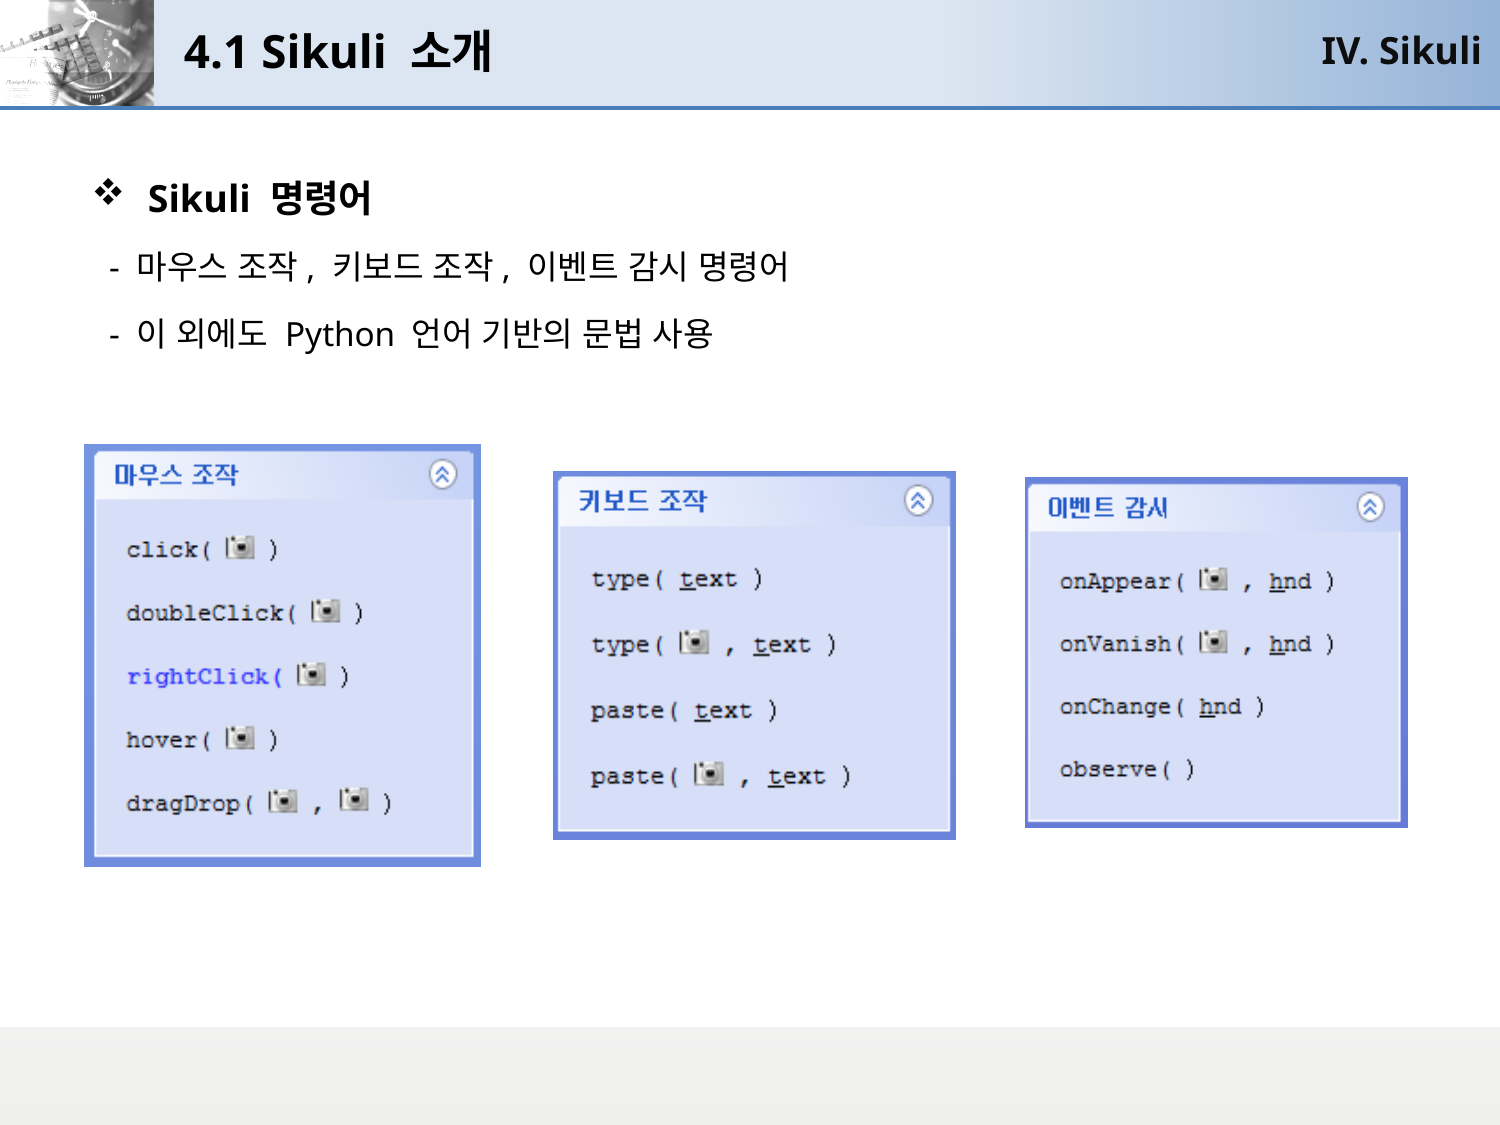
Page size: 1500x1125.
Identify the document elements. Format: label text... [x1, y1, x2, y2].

text_box IV. Sikuli [1021, 19, 1483, 78]
title 4.1 Sikuli 소개 [169, 7, 1056, 94]
picture [84, 444, 481, 868]
picture [553, 471, 956, 840]
picture [0, 0, 154, 106]
picture [1025, 477, 1409, 828]
list Sikuli 명령어 - 마우스 조작, 키보드 조작, 이벤트 감시 명령어 - 이 외에도 Python 언어 기반의 문법 사용 [76, 149, 1459, 1012]
